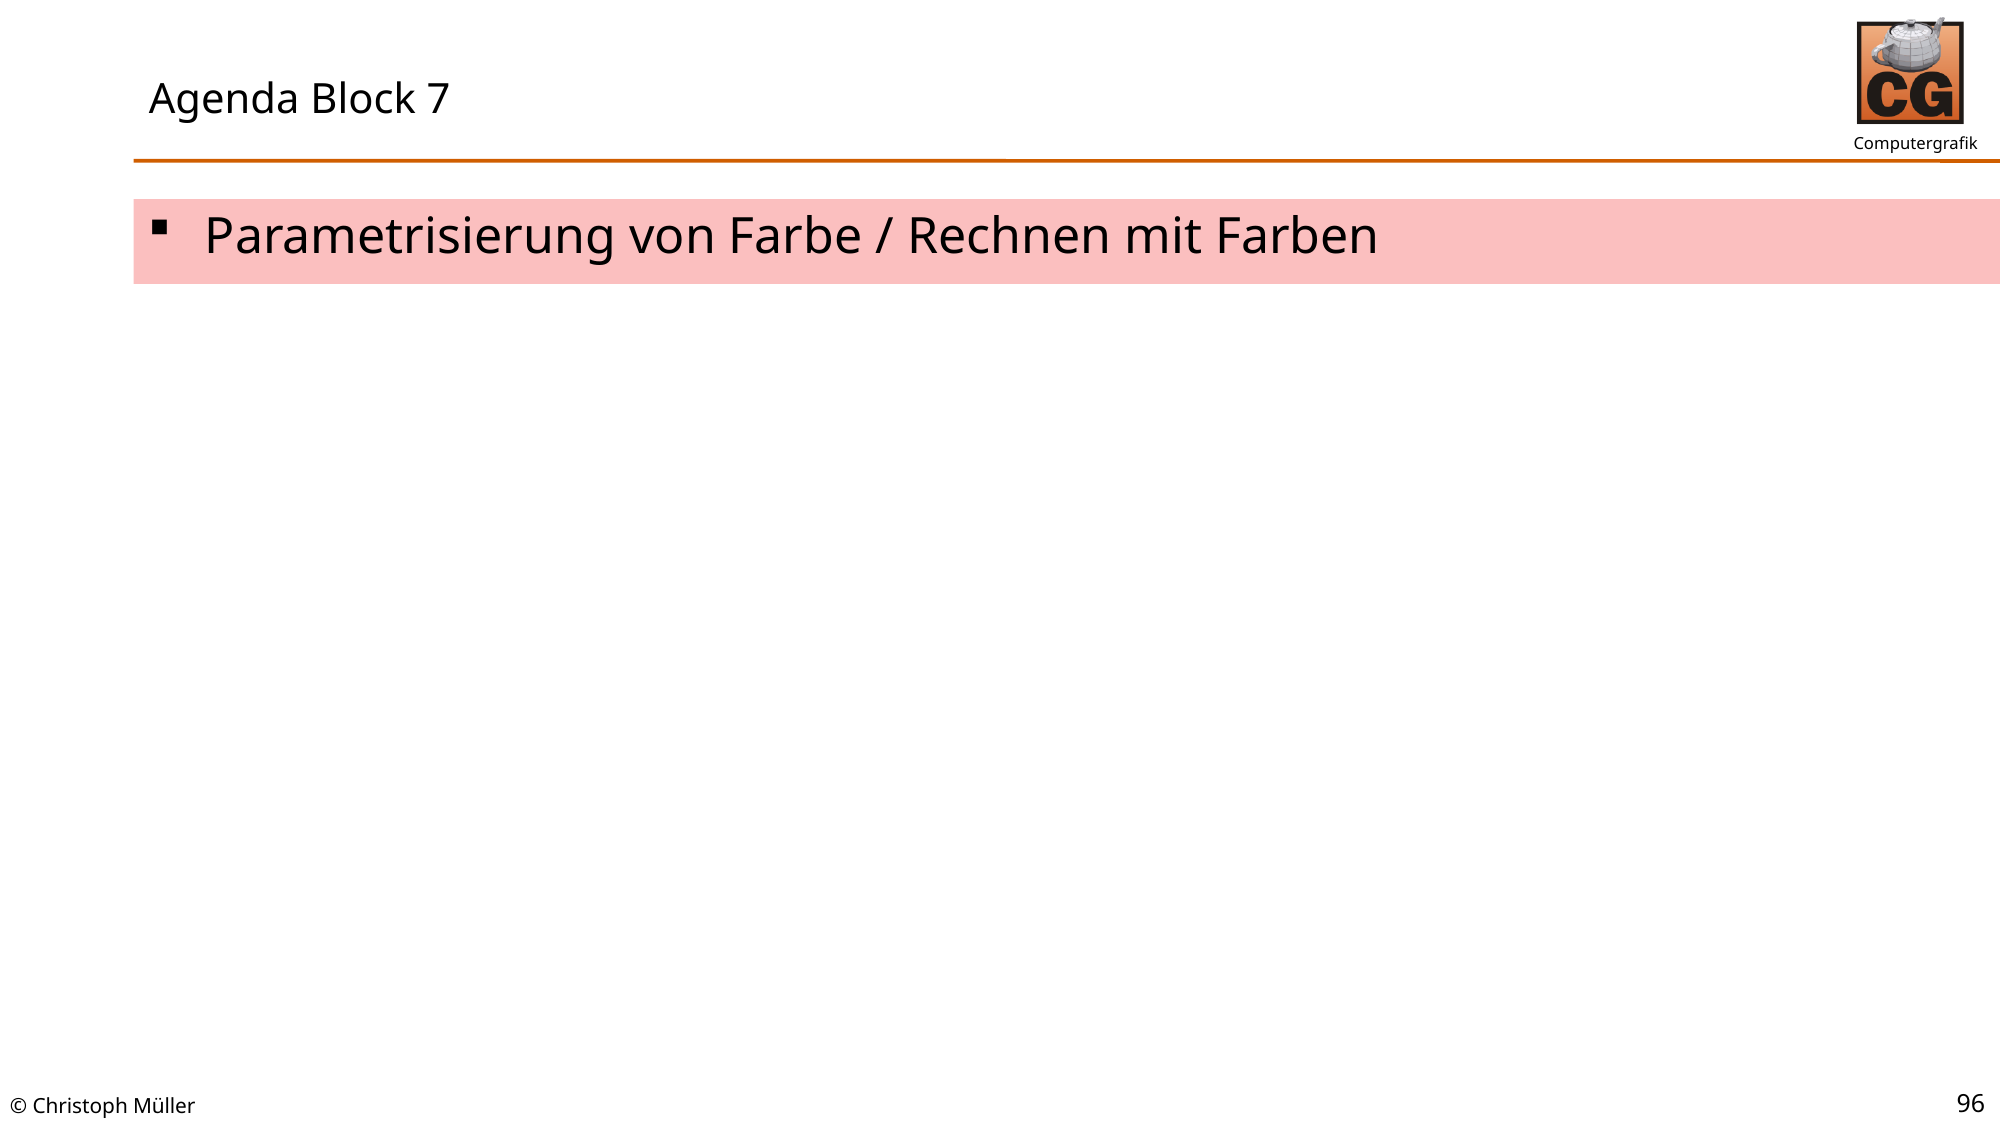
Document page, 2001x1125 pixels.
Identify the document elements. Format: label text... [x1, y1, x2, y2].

text_box [1867, 199, 2000, 284]
list Parametrisierung von Farbe / Rechnen mit Farben [133, 196, 1867, 1059]
picture [1850, 15, 1970, 130]
title Agenda Block 7 [133, 42, 1457, 151]
